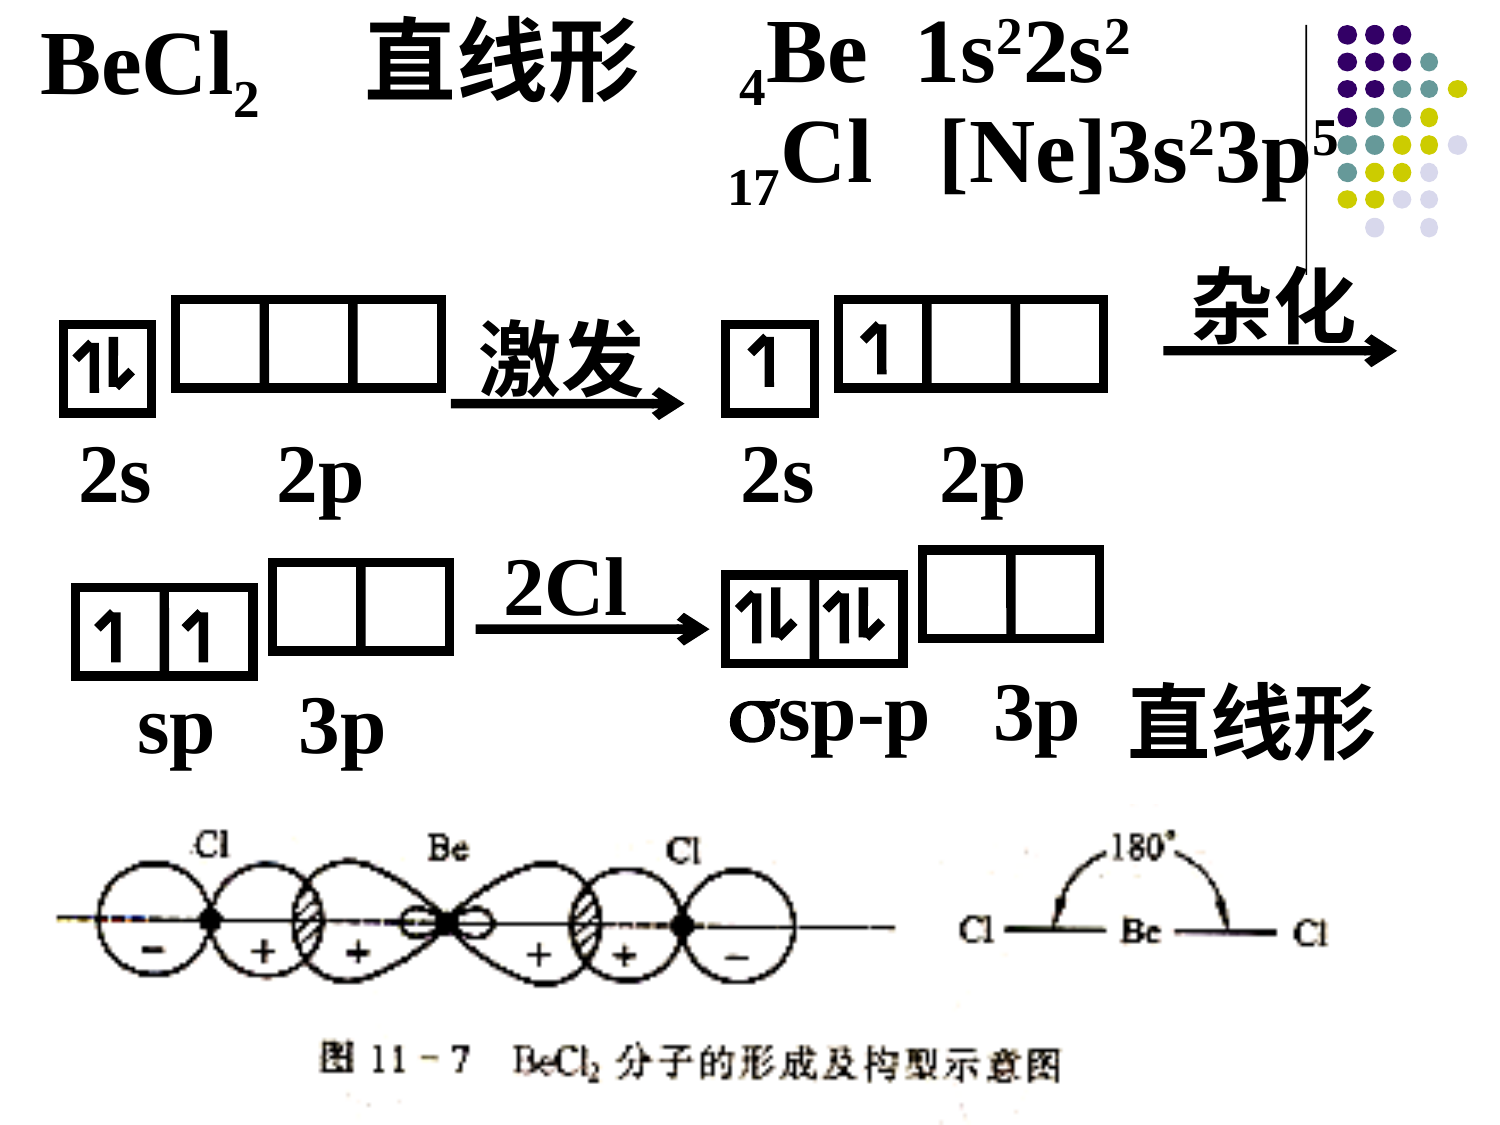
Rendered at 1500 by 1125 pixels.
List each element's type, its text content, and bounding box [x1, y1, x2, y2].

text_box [475, 524, 739, 663]
text_box 直线形 [349, 0, 713, 121]
text_box 直线形 [1112, 662, 1438, 778]
text_box [Ne]3s23p5 [924, 83, 1500, 209]
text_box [1163, 246, 1426, 385]
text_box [713, 549, 1201, 766]
text_box 17Cl [712, 83, 918, 224]
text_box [450, 299, 714, 438]
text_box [725, 299, 1105, 528]
picture [40, 804, 1370, 1125]
text_box BeCl2 [25, 0, 313, 136]
text_box 4Be [725, 0, 899, 83]
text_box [63, 299, 442, 528]
text_box 1s22s2 [899, 0, 1167, 109]
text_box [75, 562, 450, 778]
